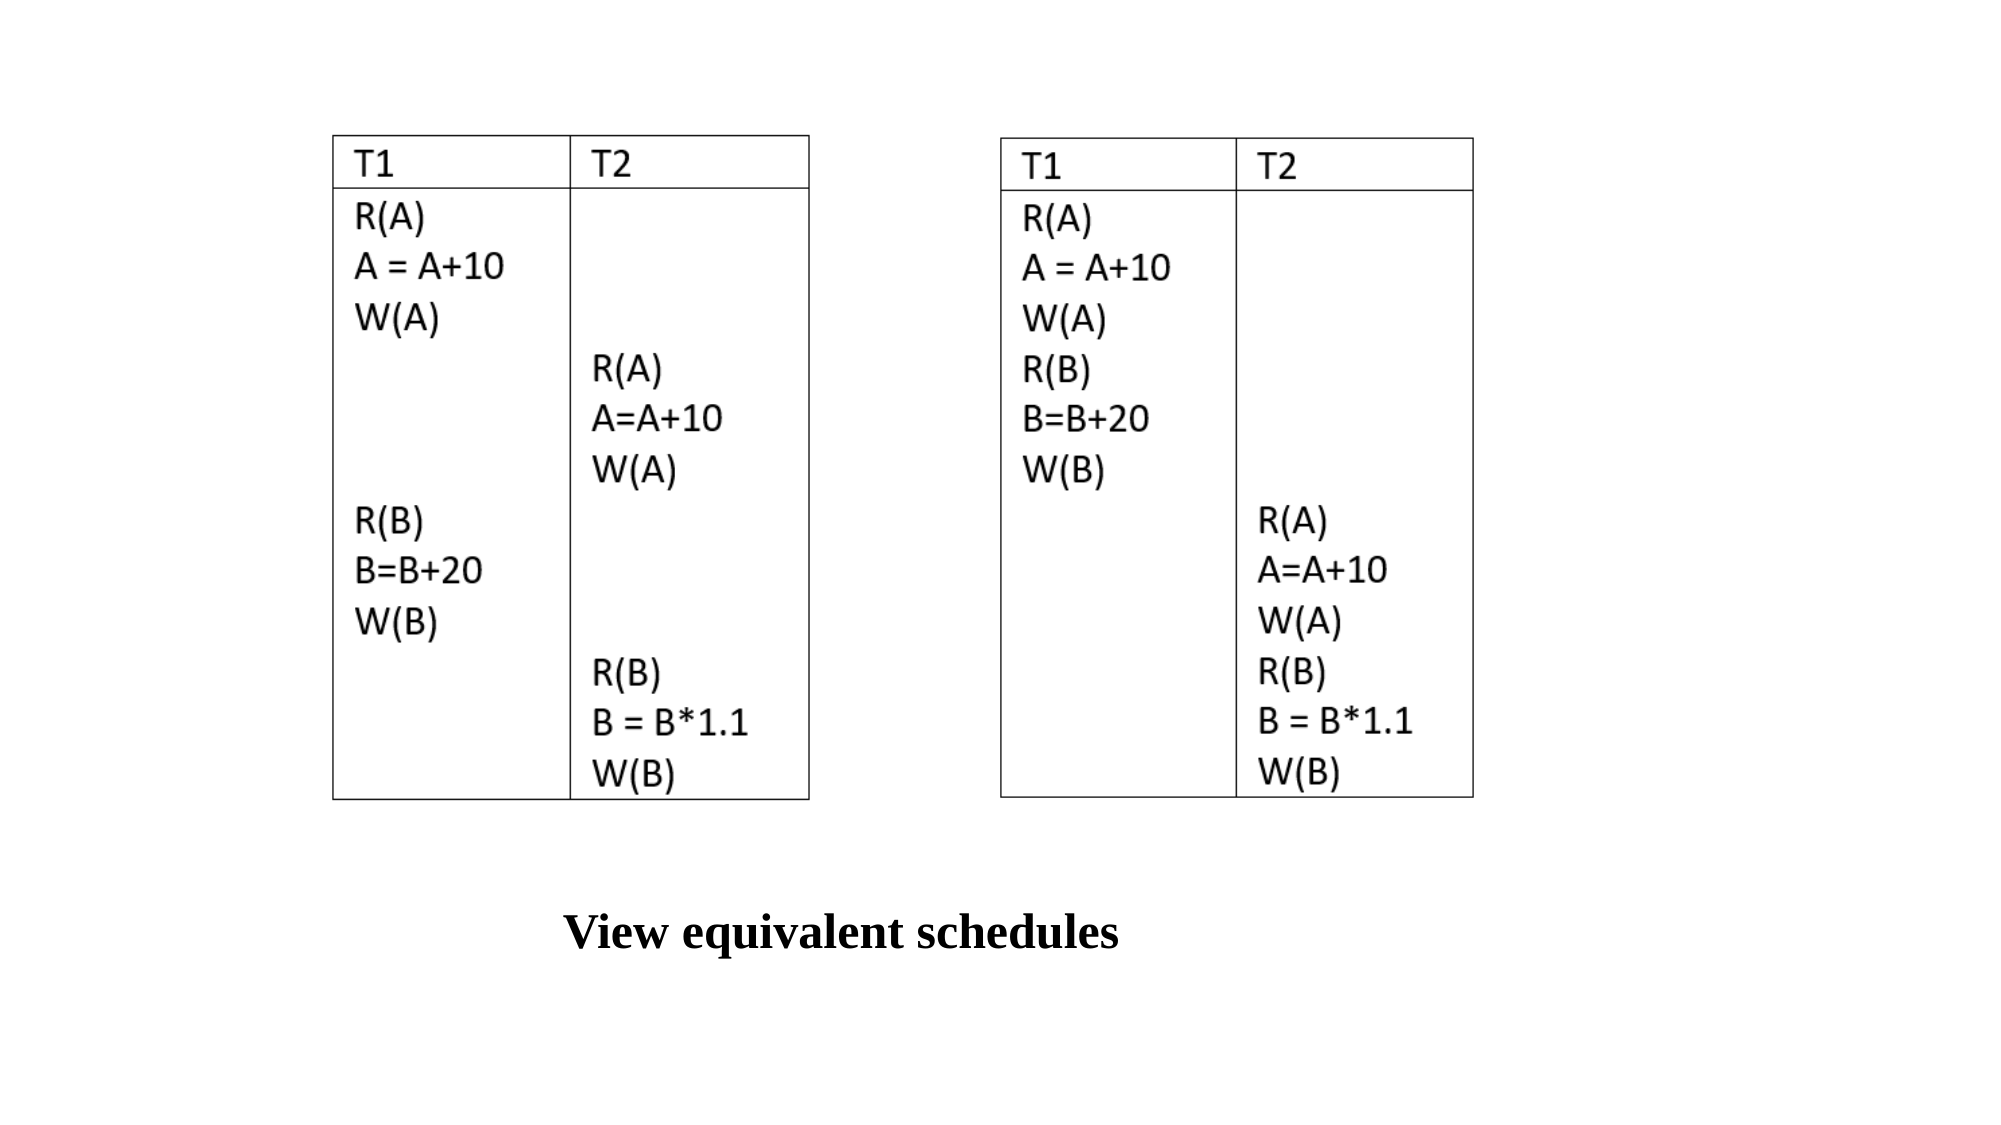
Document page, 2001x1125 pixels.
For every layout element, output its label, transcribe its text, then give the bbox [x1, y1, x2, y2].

picture [323, 123, 822, 811]
text_box View equivalent schedules [548, 891, 1549, 966]
picture [987, 123, 1486, 806]
